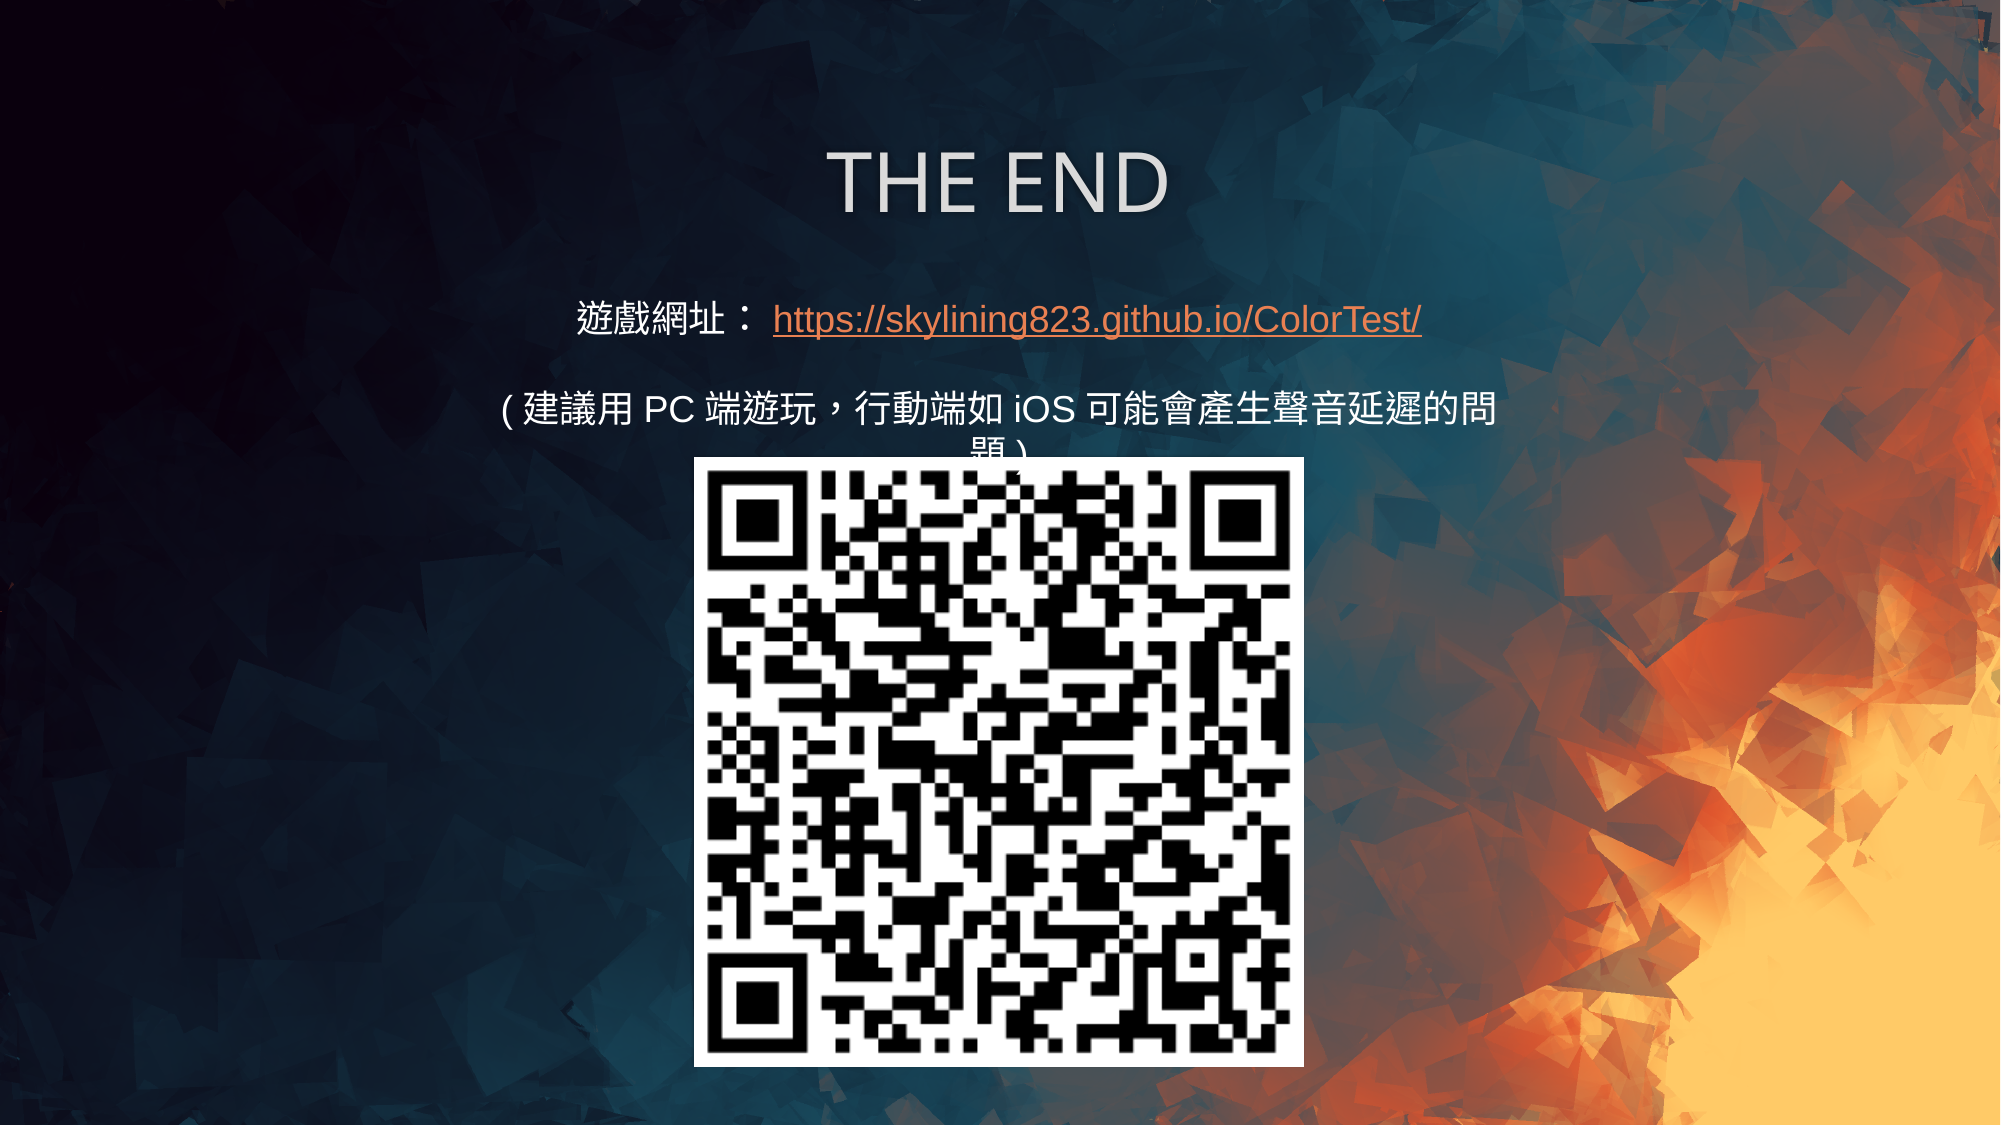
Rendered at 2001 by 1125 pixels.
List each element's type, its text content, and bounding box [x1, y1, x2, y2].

title THE END [149, 99, 1849, 260]
text_box 遊戲網址：https://skylining823.github.io/ColorTest/ (建議用PC端遊玩，行動端如iOS可能會產生聲音延遲的問題) [464, 287, 1534, 483]
picture [0, 0, 2001, 1125]
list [694, 457, 1304, 1068]
